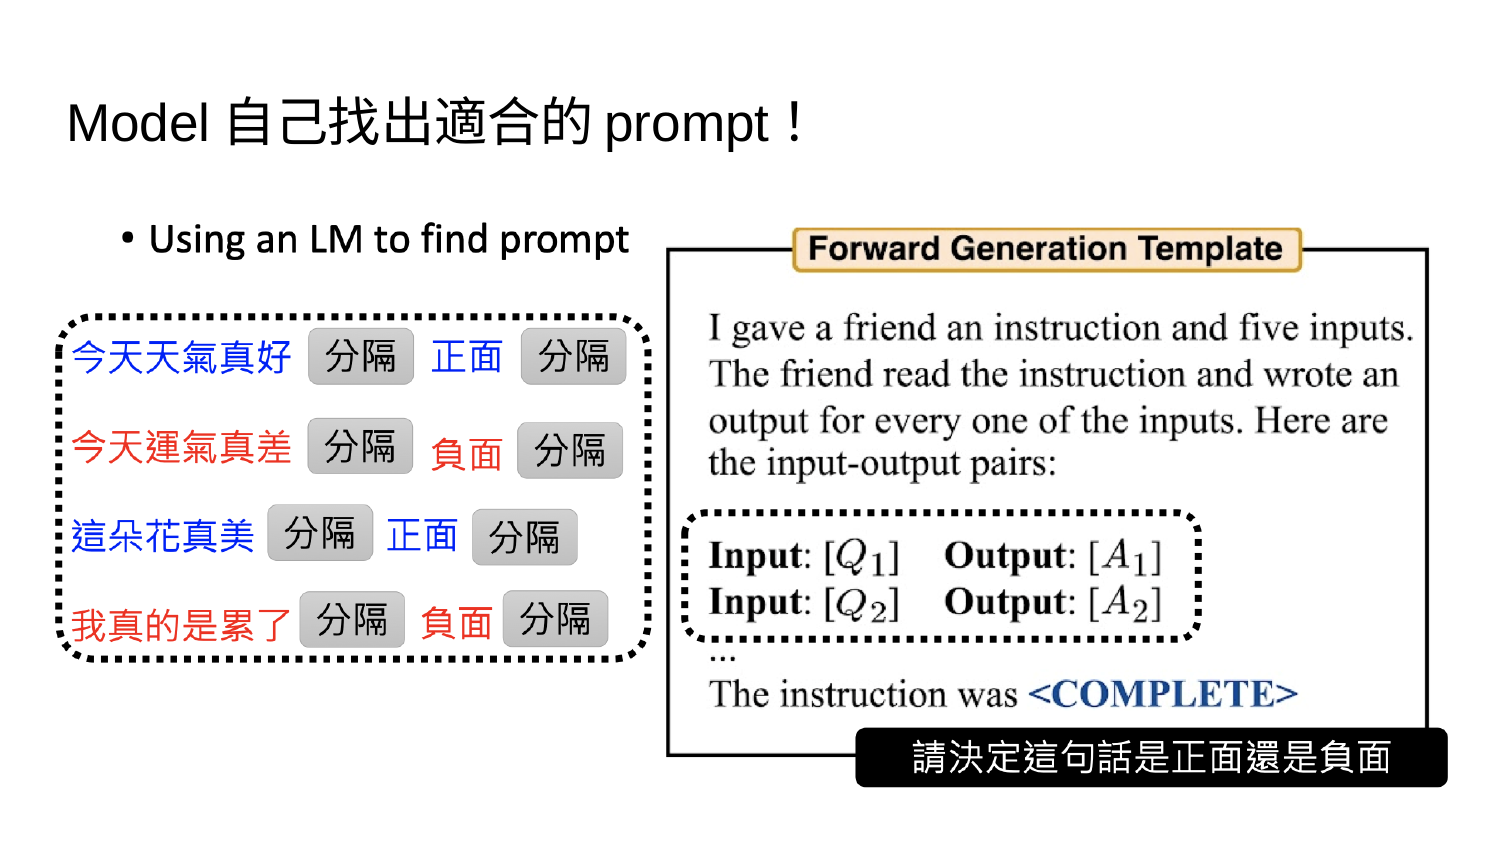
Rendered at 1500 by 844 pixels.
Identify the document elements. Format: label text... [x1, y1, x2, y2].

picture [24, 191, 1476, 809]
title Model自己找出適合的prompt！ [51, 72, 1449, 167]
